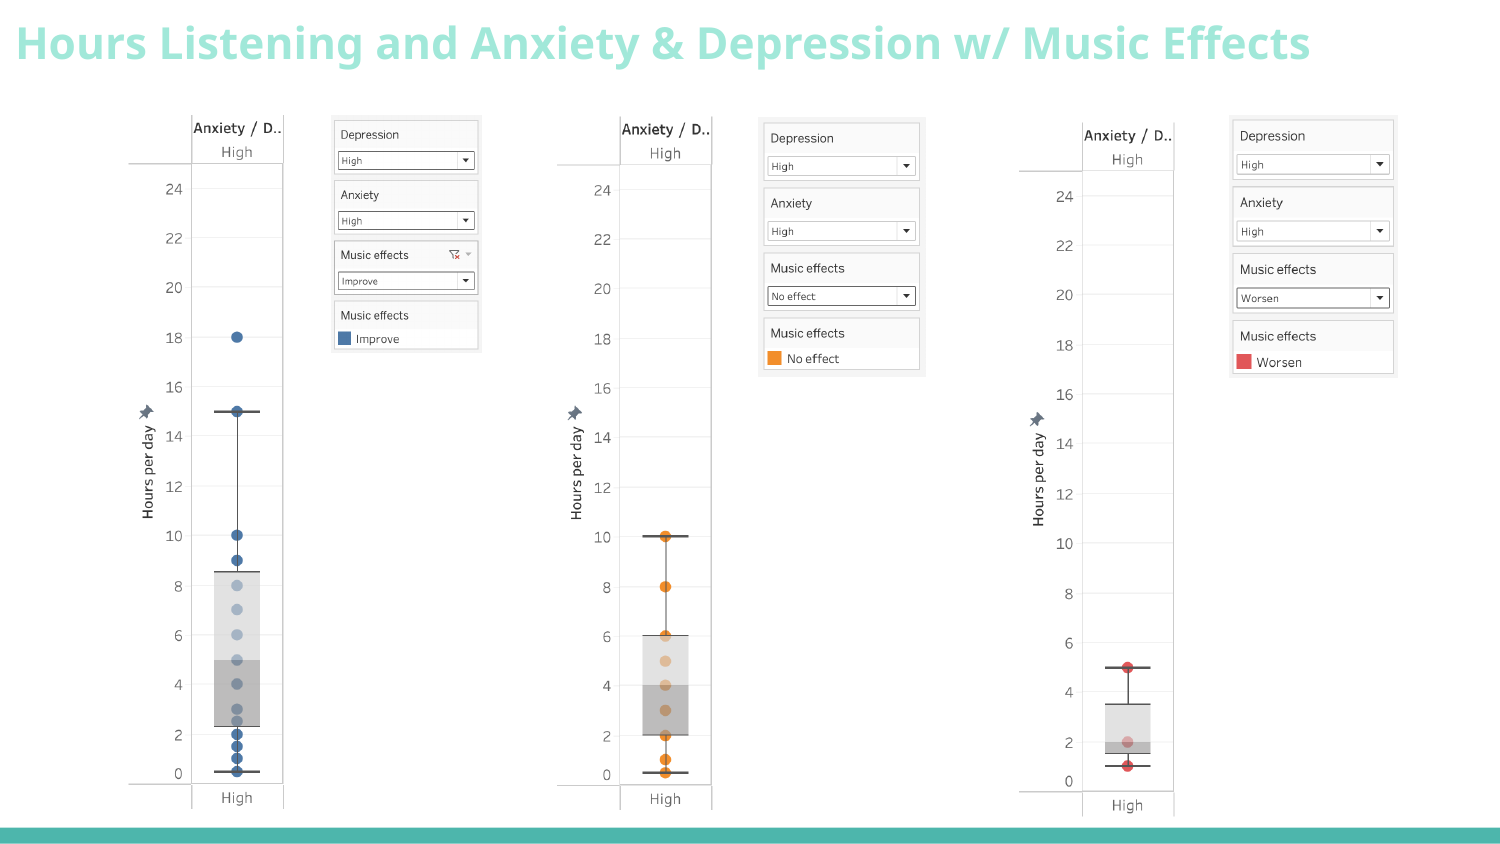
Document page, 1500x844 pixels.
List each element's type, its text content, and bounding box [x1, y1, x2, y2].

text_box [121, 103, 1398, 822]
title Hours Listening and Anxiety & Depression w/ Music Effects [0, 0, 1473, 116]
